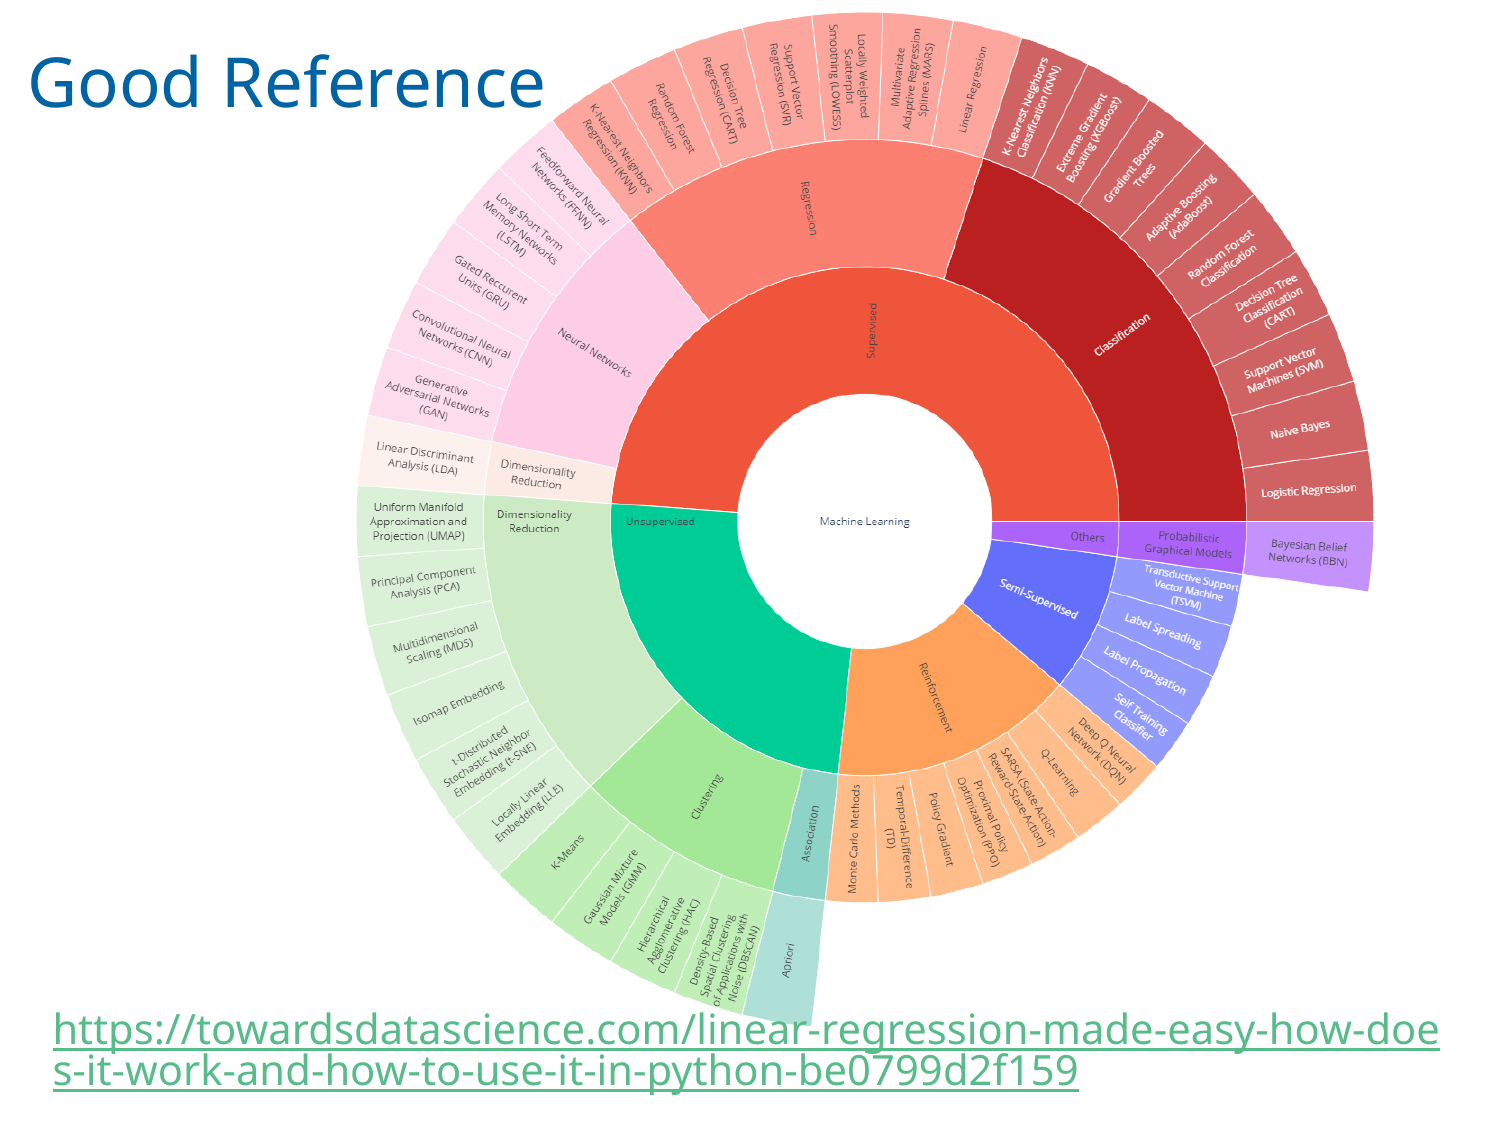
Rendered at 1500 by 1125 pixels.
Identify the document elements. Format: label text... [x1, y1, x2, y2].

picture [92, 12, 1500, 1052]
list https://towardsdatascience.com/linear-regression-made-easy-how-does-it-work-and-how-to-use-it-in-python-be0799d2f159 [0, 996, 1468, 1069]
title Good Reference [12, 12, 92, 159]
